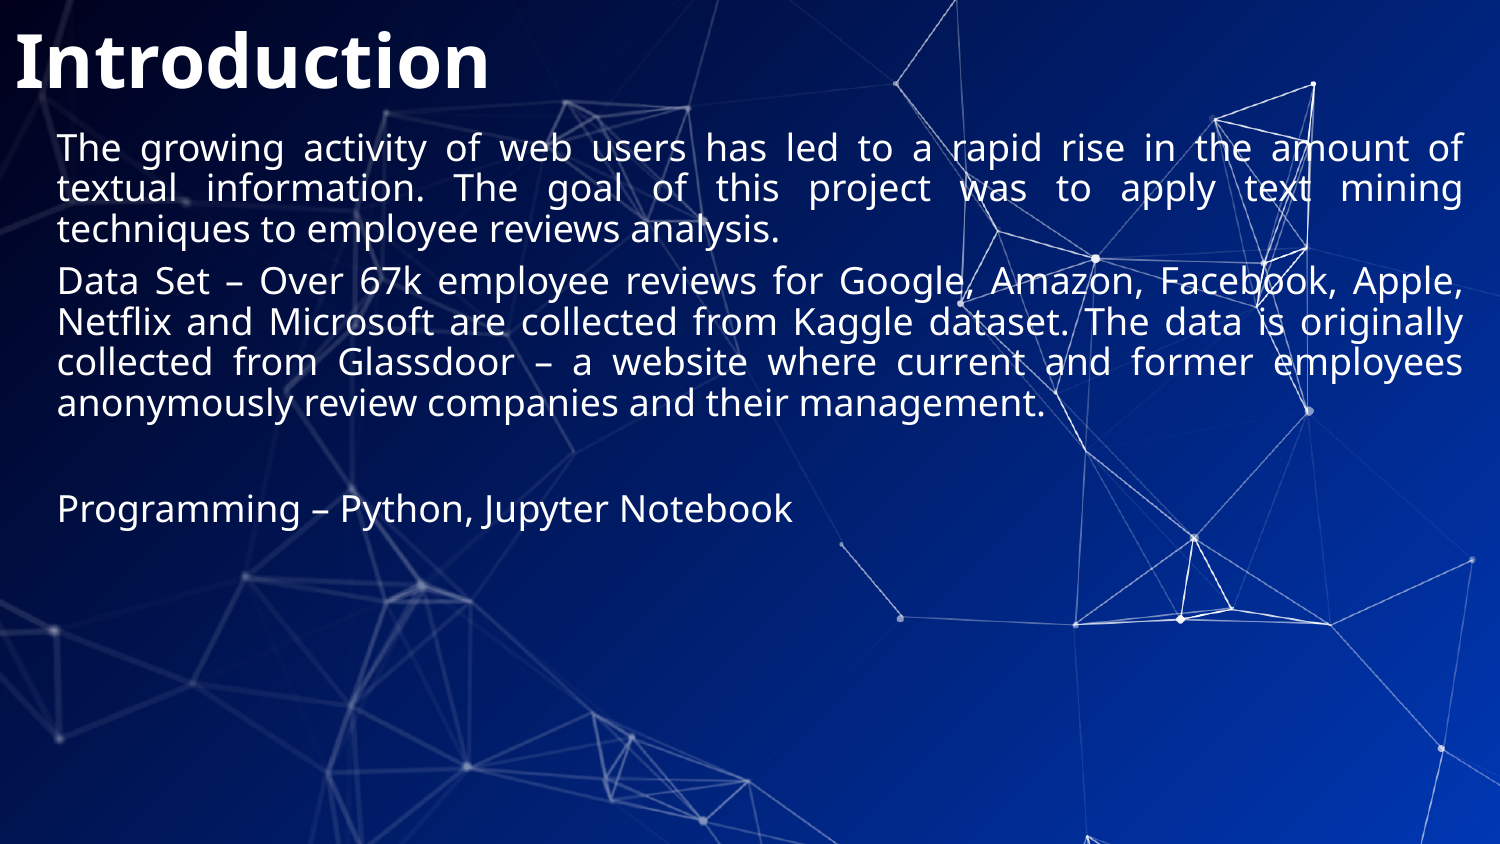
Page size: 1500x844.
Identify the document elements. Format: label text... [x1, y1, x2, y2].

slide_number 12 [1391, 779, 1482, 844]
title Introduction [15, 10, 1004, 104]
list The growing activity of web users has led to a rapid rise in the amount of textual information. The goal of this project was to apply text mining techniques to employee reviews analysis. Data Set – Over 67k employee reviews for Google, Amazon, Facebook, Apple, Netflix and Microsoft are collected from Kaggle dataset. The data is originally collected from Glassdoor – a website where current and former employees anonymously review companies and their management. Programming – Python, Jupyter Notebook [39, 128, 1465, 681]
picture [0, 0, 1500, 844]
